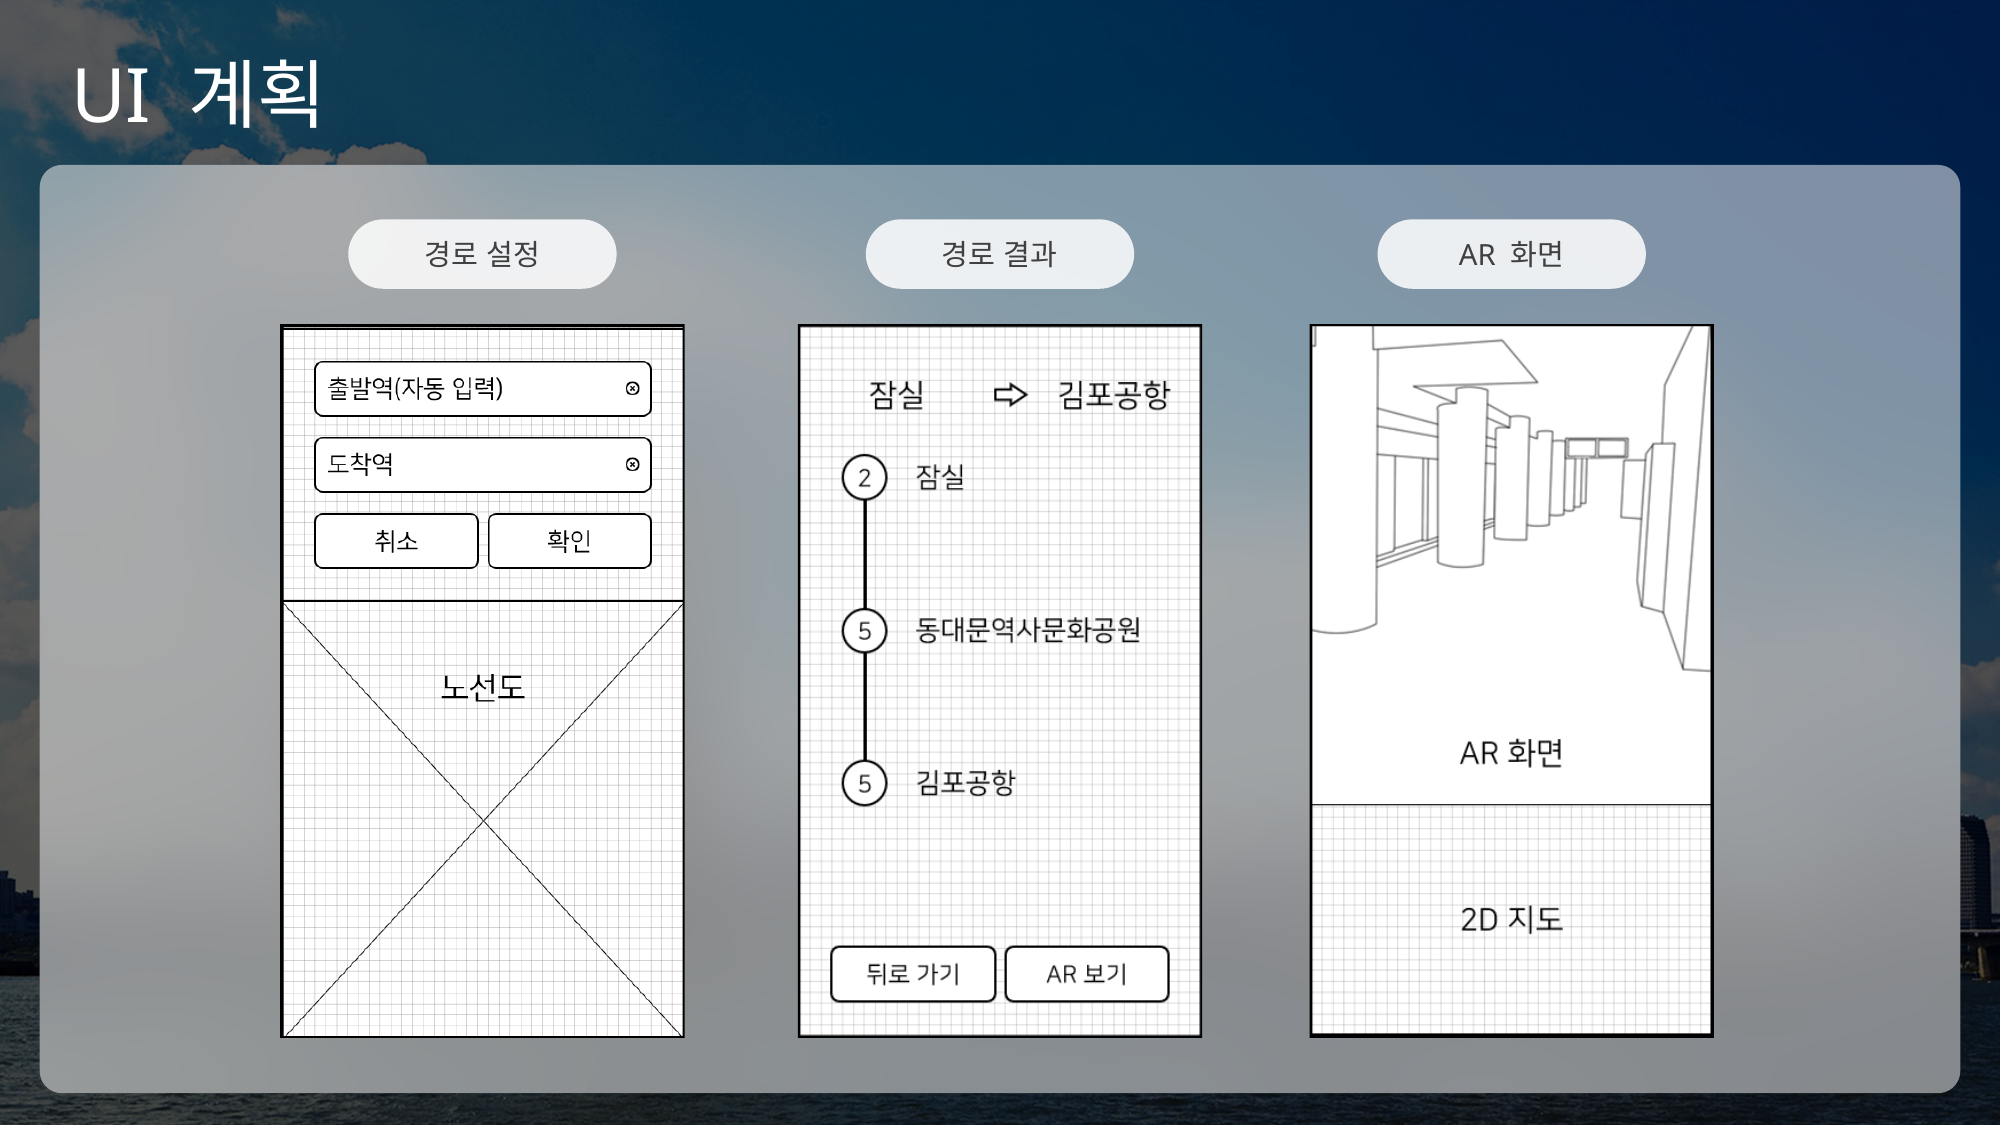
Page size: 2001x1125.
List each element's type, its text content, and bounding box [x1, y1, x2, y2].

title UI 계획 [56, 30, 1944, 165]
text_box 경로 설정 [347, 218, 618, 290]
text_box AR 화면 [1376, 218, 1647, 290]
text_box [797, 324, 1203, 1038]
picture [0, 0, 2000, 1125]
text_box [1309, 324, 1714, 1038]
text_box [279, 324, 685, 1038]
text_box 경로 결과 [864, 218, 1136, 290]
